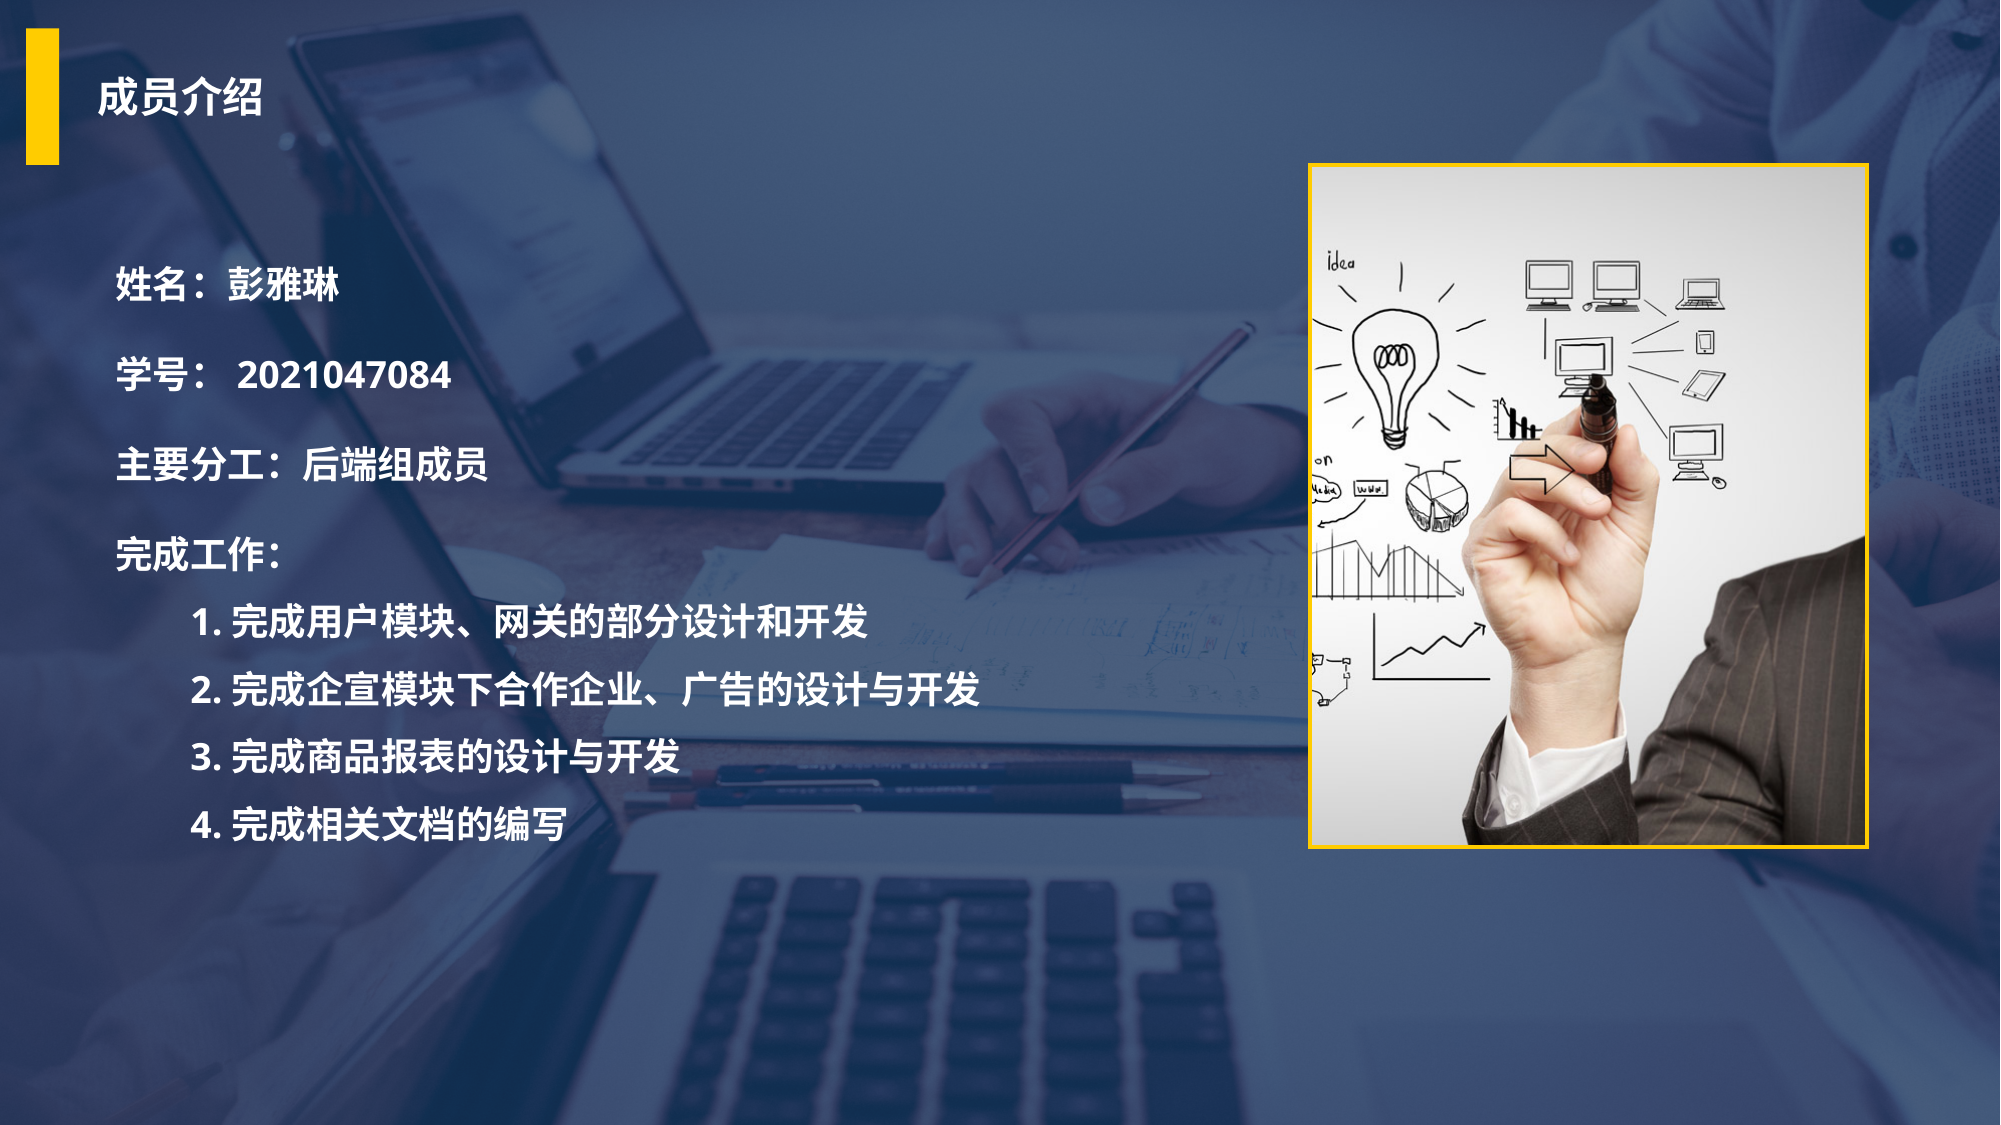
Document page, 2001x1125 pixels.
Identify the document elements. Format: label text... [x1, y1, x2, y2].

text_box [25, 27, 60, 166]
text_box 成员介绍 [83, 63, 586, 129]
text_box [0, 0, 2000, 1125]
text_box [1310, 164, 1867, 847]
text_box 姓名：彭雅琳 学号：2021047084 主要分工：后端组成员 完成工作： 1.完成用户模块、网关的部分设计和开发 2.完成企宣模块下合作企业、广告的设计与开发 3.完成商品报表的设计与开发 4.完成相关文档的编写 [100, 253, 1185, 1062]
